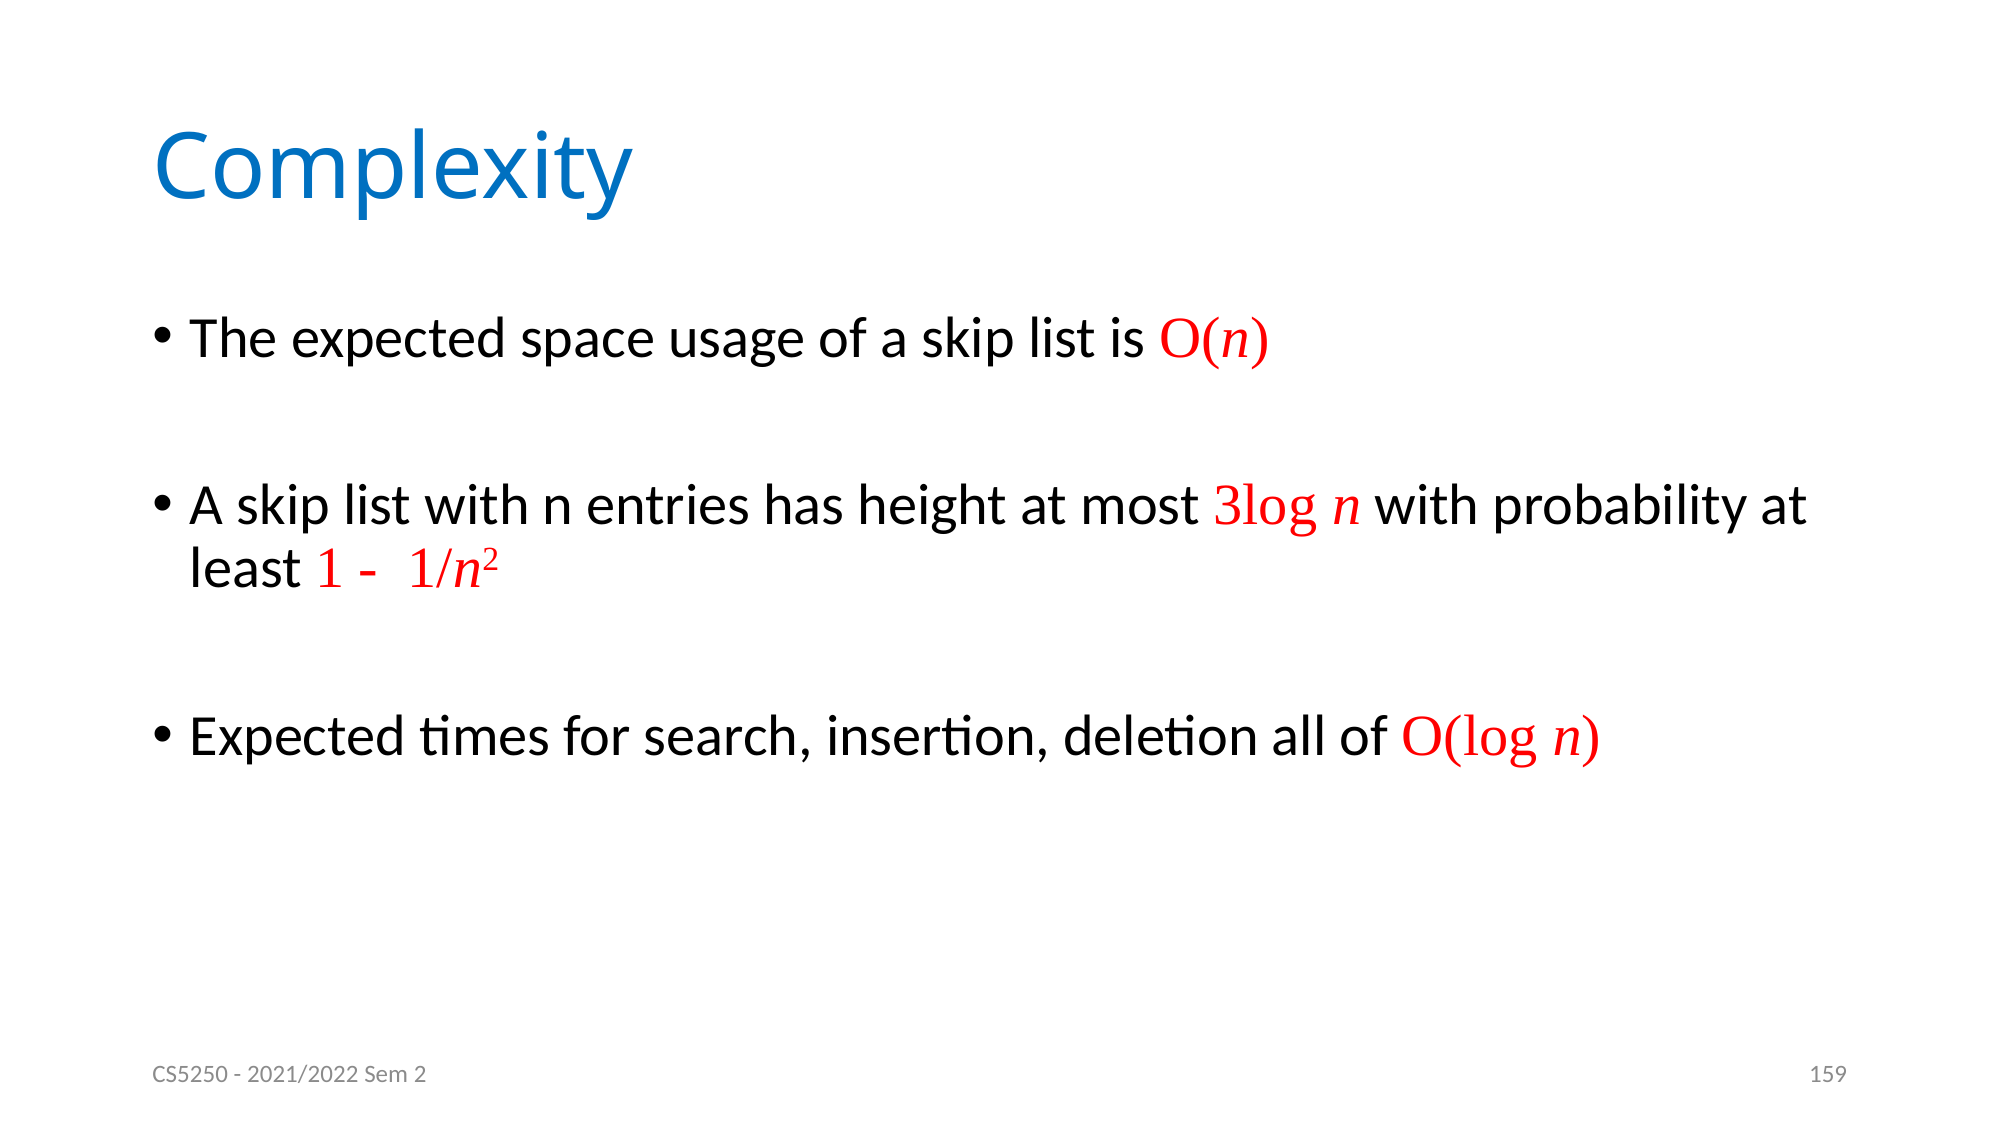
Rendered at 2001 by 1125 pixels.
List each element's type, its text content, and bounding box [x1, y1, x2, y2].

list The expected space usage of a skip list is O(n) A skip list with n entries has height at most 3log n with probability at least 1 - 1/n2 Expected times for search, insertion, deletion all of O(log n) [137, 299, 1863, 1014]
slide_number 159 [1412, 1042, 1863, 1103]
slide_number CS5250 - 2021/2022 Sem 2 [137, 1042, 588, 1103]
title Complexity [137, 59, 1863, 278]
